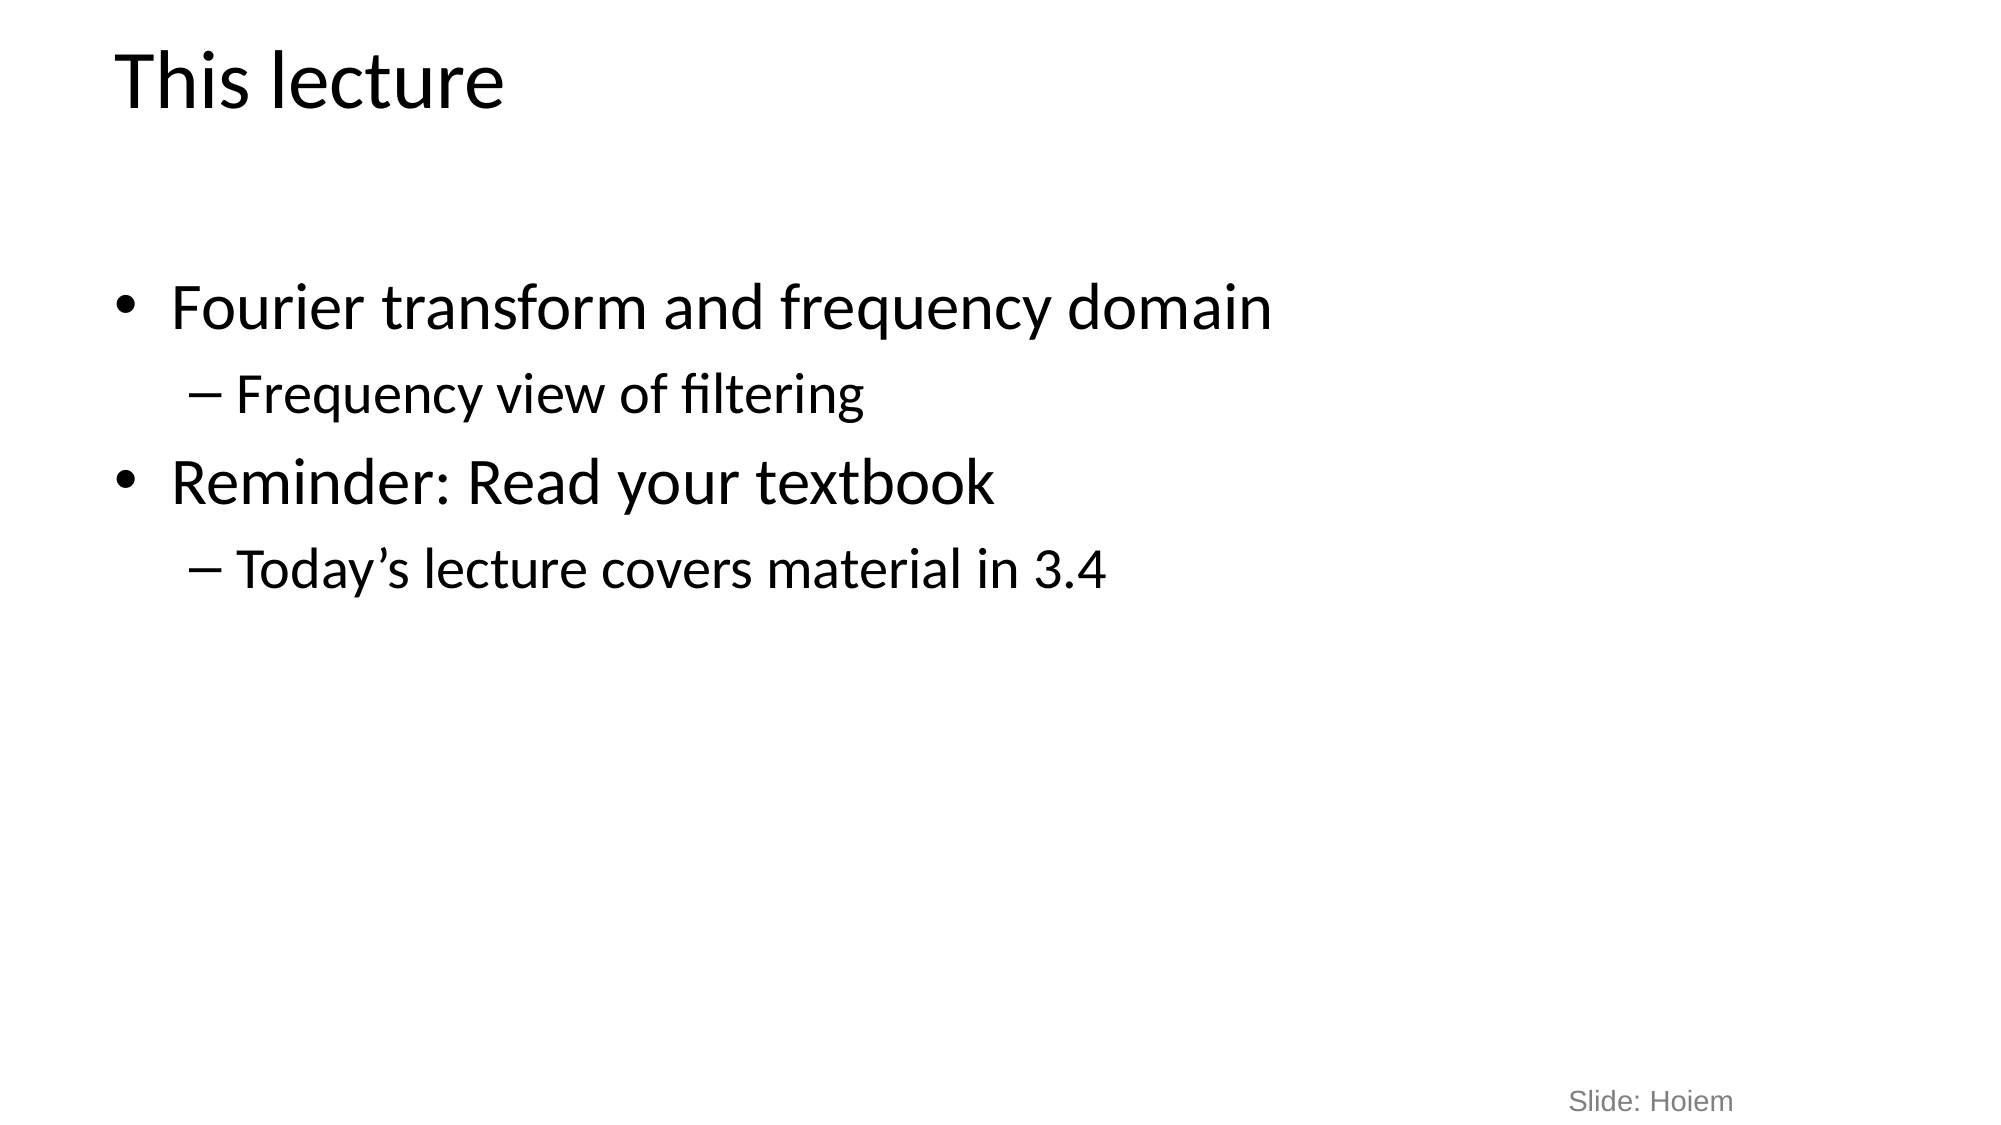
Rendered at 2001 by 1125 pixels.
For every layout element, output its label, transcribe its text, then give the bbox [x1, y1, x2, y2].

list Fourier transform and frequency domain Frequency view of filtering Reminder: Read your textbook Today’s lecture covers material in 3.4 [99, 162, 1900, 1005]
title This lecture [99, 0, 1900, 150]
text_box Slide: Hoiem [1553, 1074, 1750, 1125]
